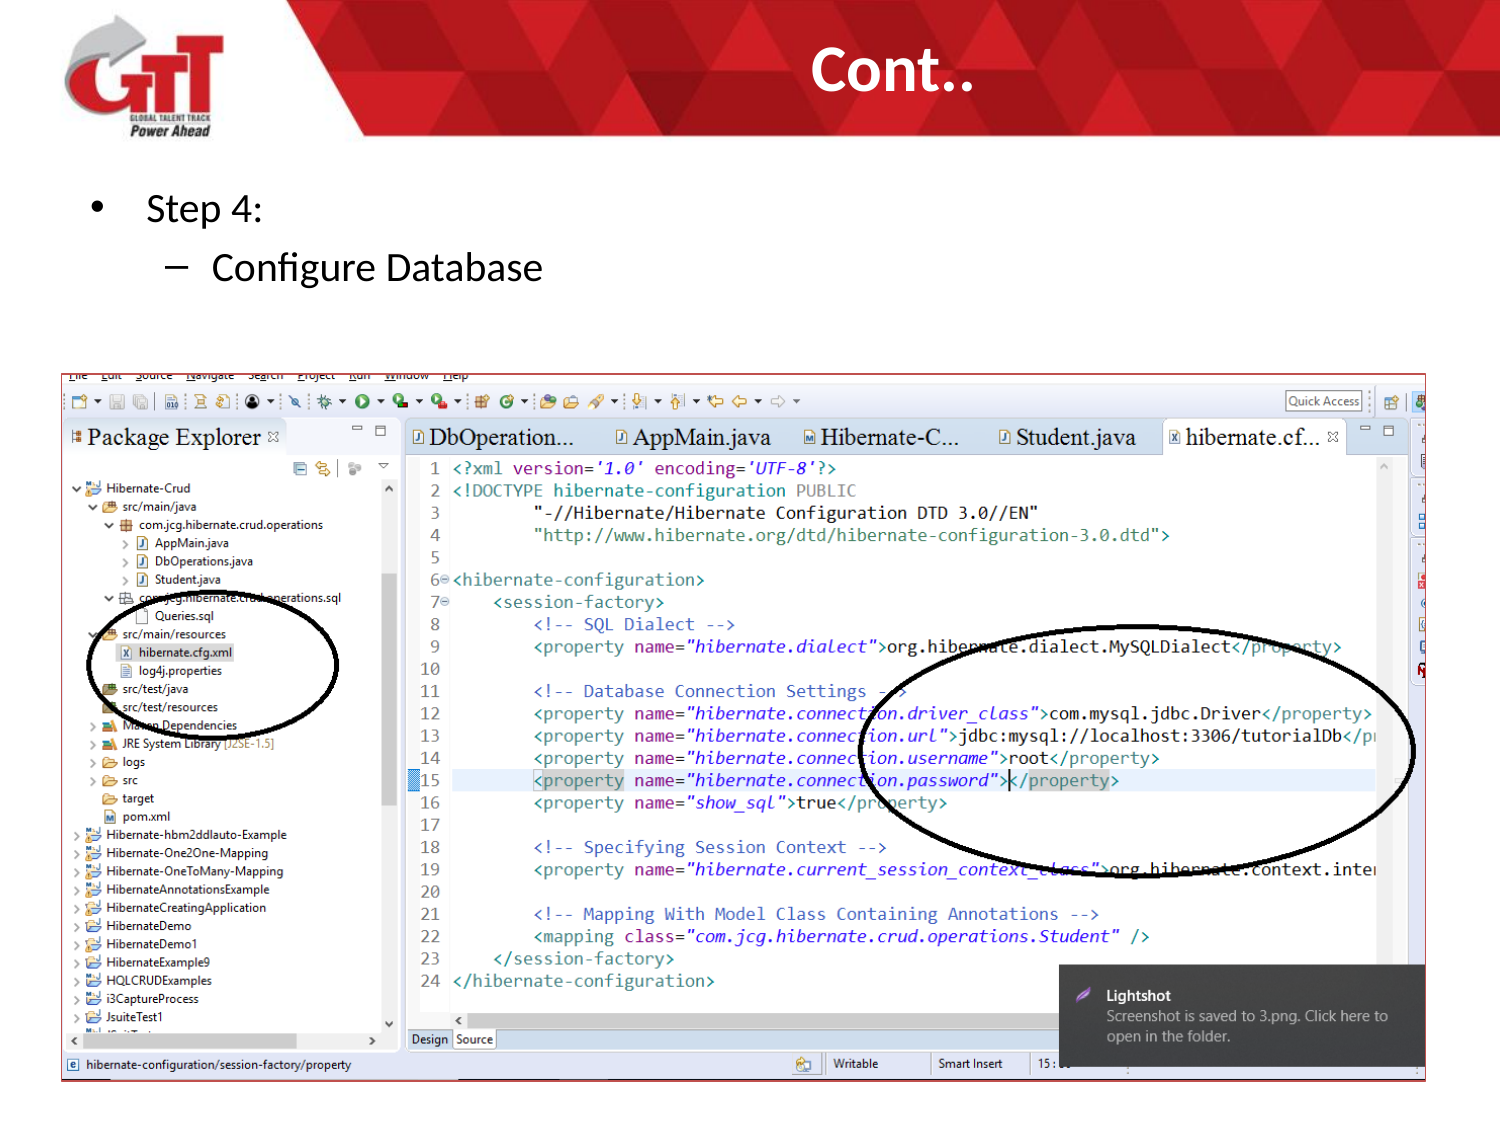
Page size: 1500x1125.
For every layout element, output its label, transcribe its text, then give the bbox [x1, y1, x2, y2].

text_box Step 4: Configure Database [74, 173, 1425, 319]
picture [0, 0, 1500, 1125]
title Cont.. [324, 12, 1463, 118]
